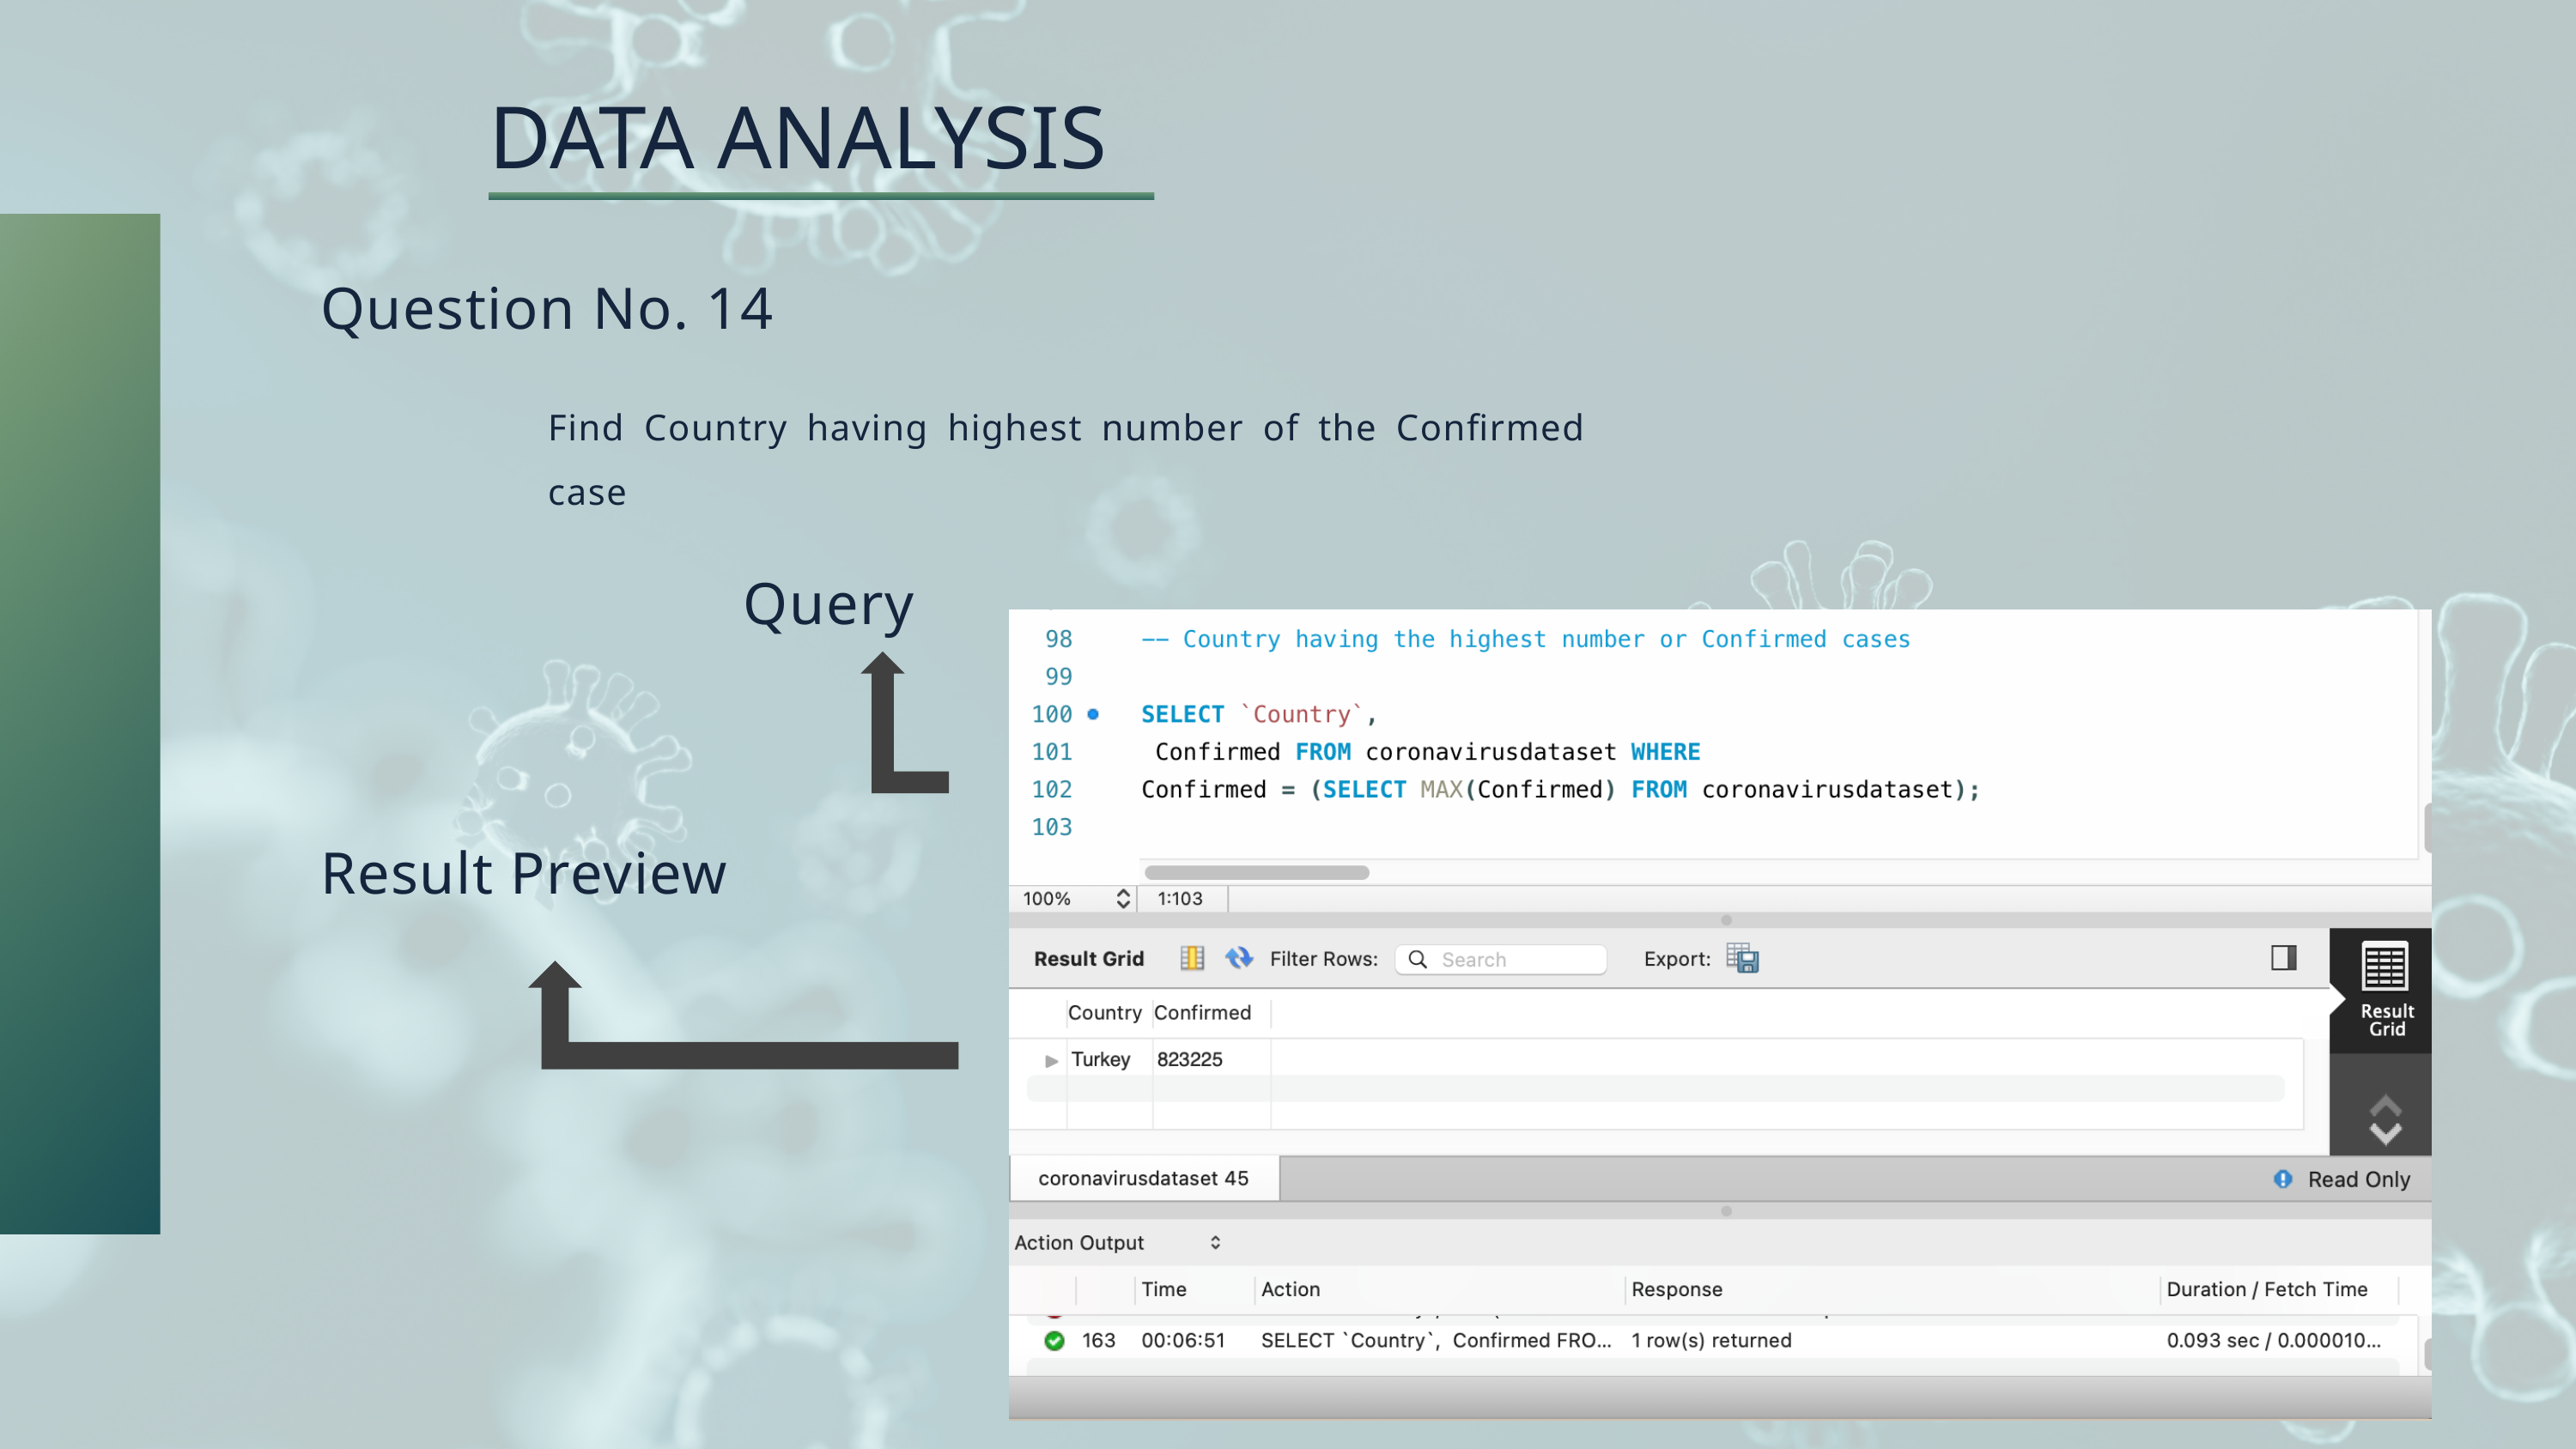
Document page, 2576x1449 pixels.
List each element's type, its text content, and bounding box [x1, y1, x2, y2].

text_box [0, 0, 2576, 1449]
text_box Result Preview [320, 818, 959, 906]
text_box [859, 649, 951, 796]
text_box [489, 192, 1155, 200]
text_box DATA ANALYSIS [489, 65, 1656, 185]
text_box Question No. 14 [320, 253, 959, 341]
text_box Query [743, 549, 1382, 637]
text_box [0, 214, 161, 1234]
text_box Find Country having highest number of the Confirmed case [548, 383, 1587, 512]
text_box [526, 958, 961, 1071]
picture [1008, 609, 2432, 1421]
